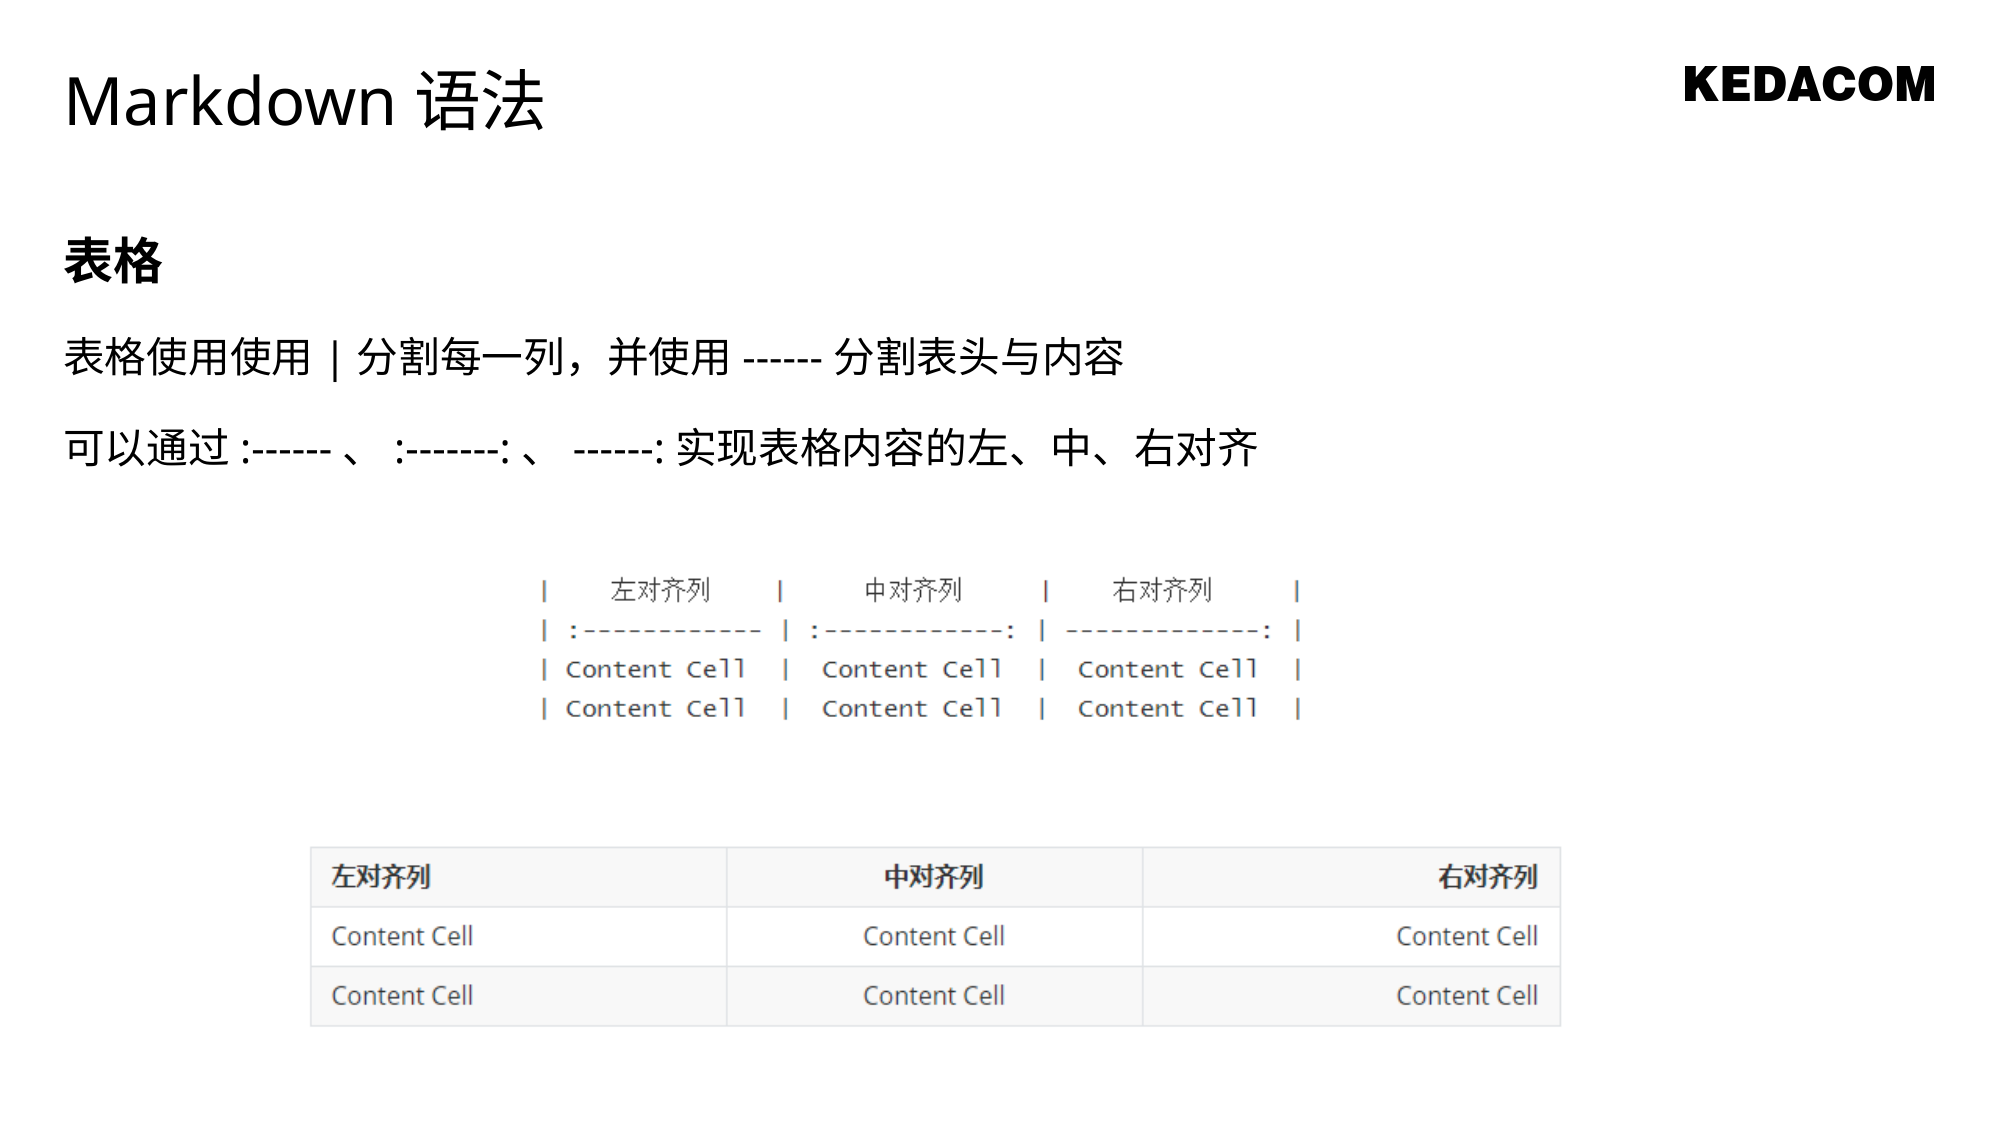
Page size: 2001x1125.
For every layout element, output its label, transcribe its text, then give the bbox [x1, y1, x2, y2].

list Markdown语法 [48, 51, 1661, 151]
picture [240, 814, 1624, 1074]
picture [1685, 66, 1934, 101]
list 表格 表格使用使用|分割每一列，并使用------分割表头与内容 可以通过:------、:-------:、------:实现表格内容的左、中、右对齐 [48, 198, 1950, 674]
picture [501, 524, 1364, 764]
